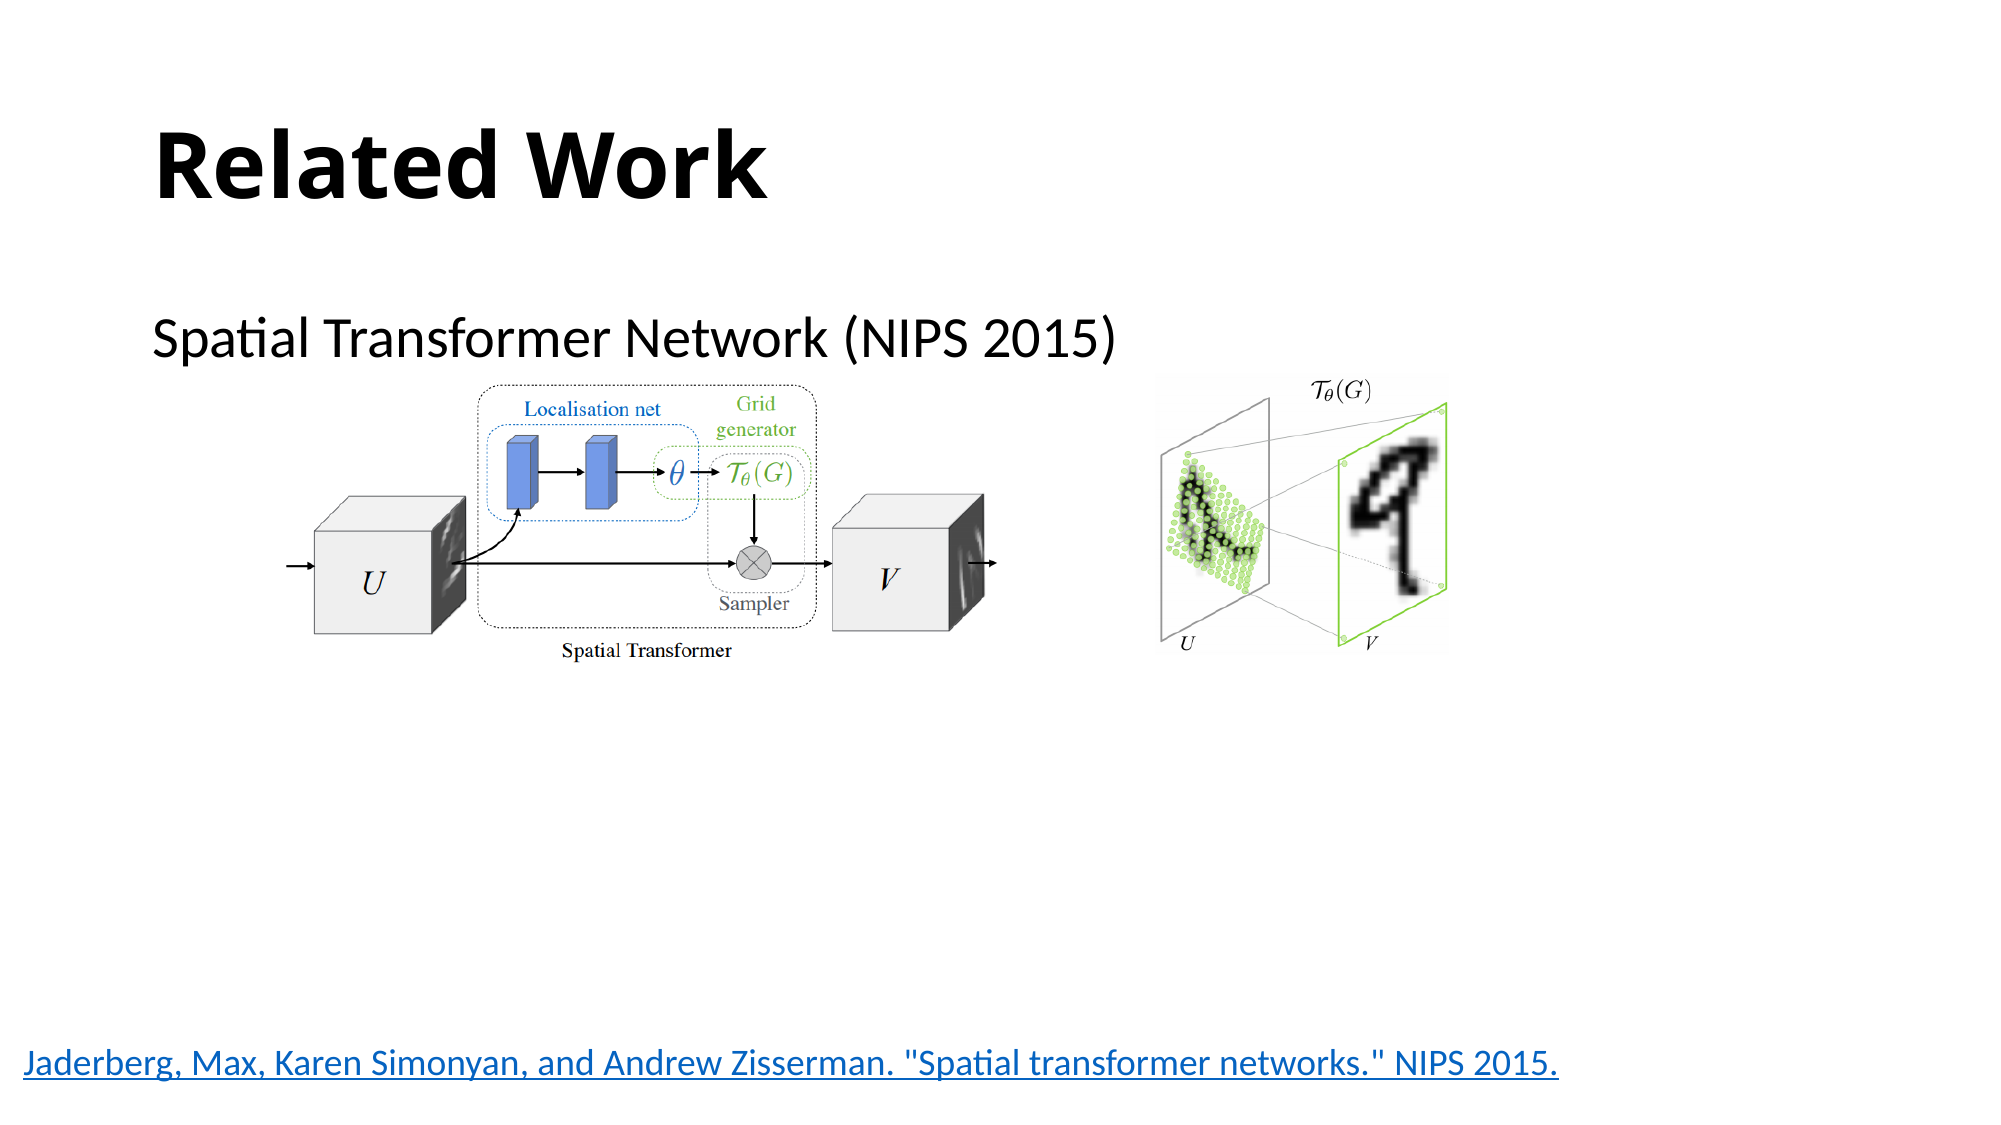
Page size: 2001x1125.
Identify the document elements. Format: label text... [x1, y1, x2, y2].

text_box Jaderberg, Max, Karen Simonyan, and Andrew Zisserman. "Spatial transformer networks." NIPS 2015. [8, 1030, 1574, 1091]
picture [1132, 349, 1476, 657]
list Spatial Transformer Network (NIPS 2015) [137, 299, 1863, 1014]
title Related Work [137, 59, 1863, 278]
picture [218, 326, 1121, 682]
